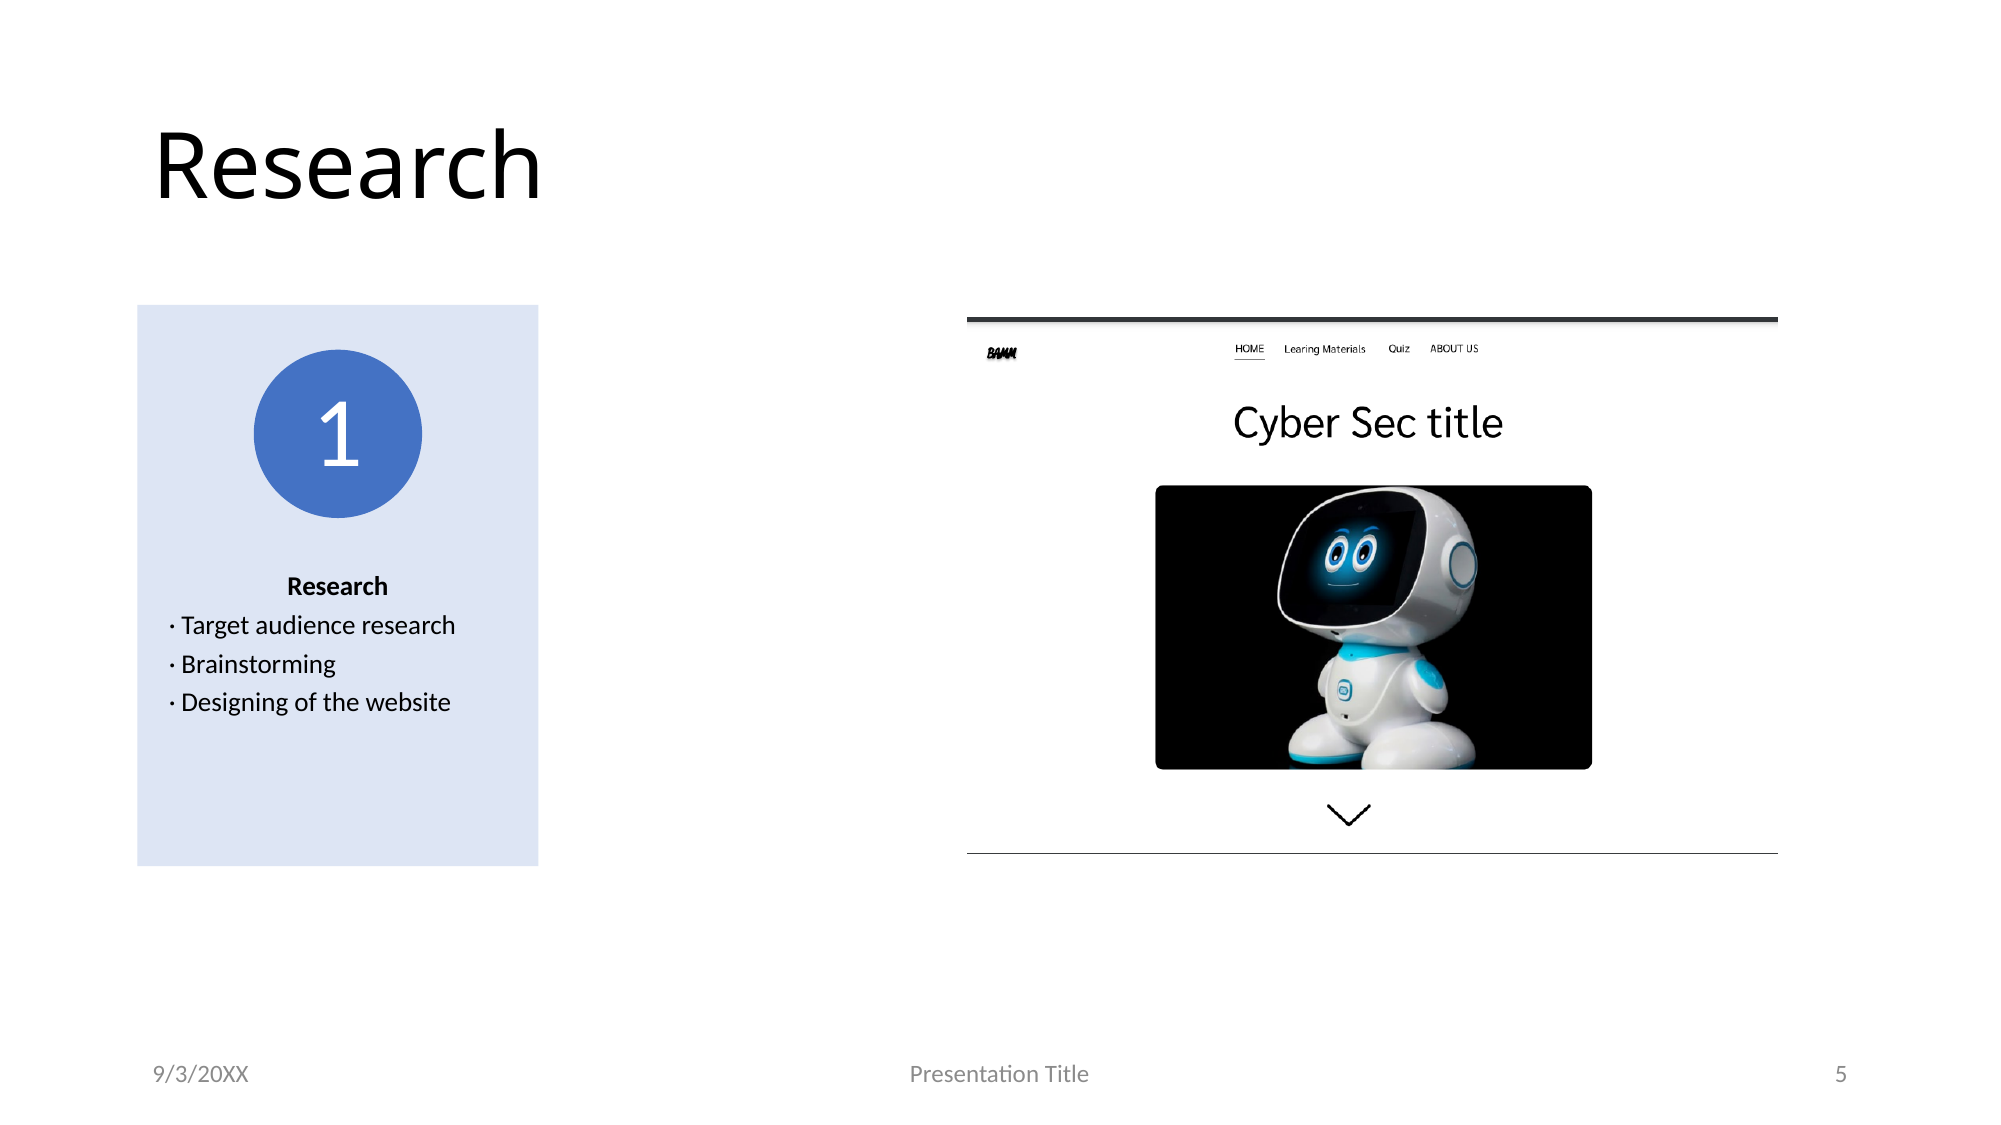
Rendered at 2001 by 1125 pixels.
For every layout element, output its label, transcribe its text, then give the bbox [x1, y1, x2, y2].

footer Presentation Title [662, 1042, 1338, 1103]
picture [967, 317, 1778, 854]
title Research [137, 59, 1863, 278]
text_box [137, 304, 539, 867]
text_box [253, 349, 423, 519]
slide_number 5 [1412, 1042, 1863, 1103]
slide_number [137, 1042, 588, 1103]
